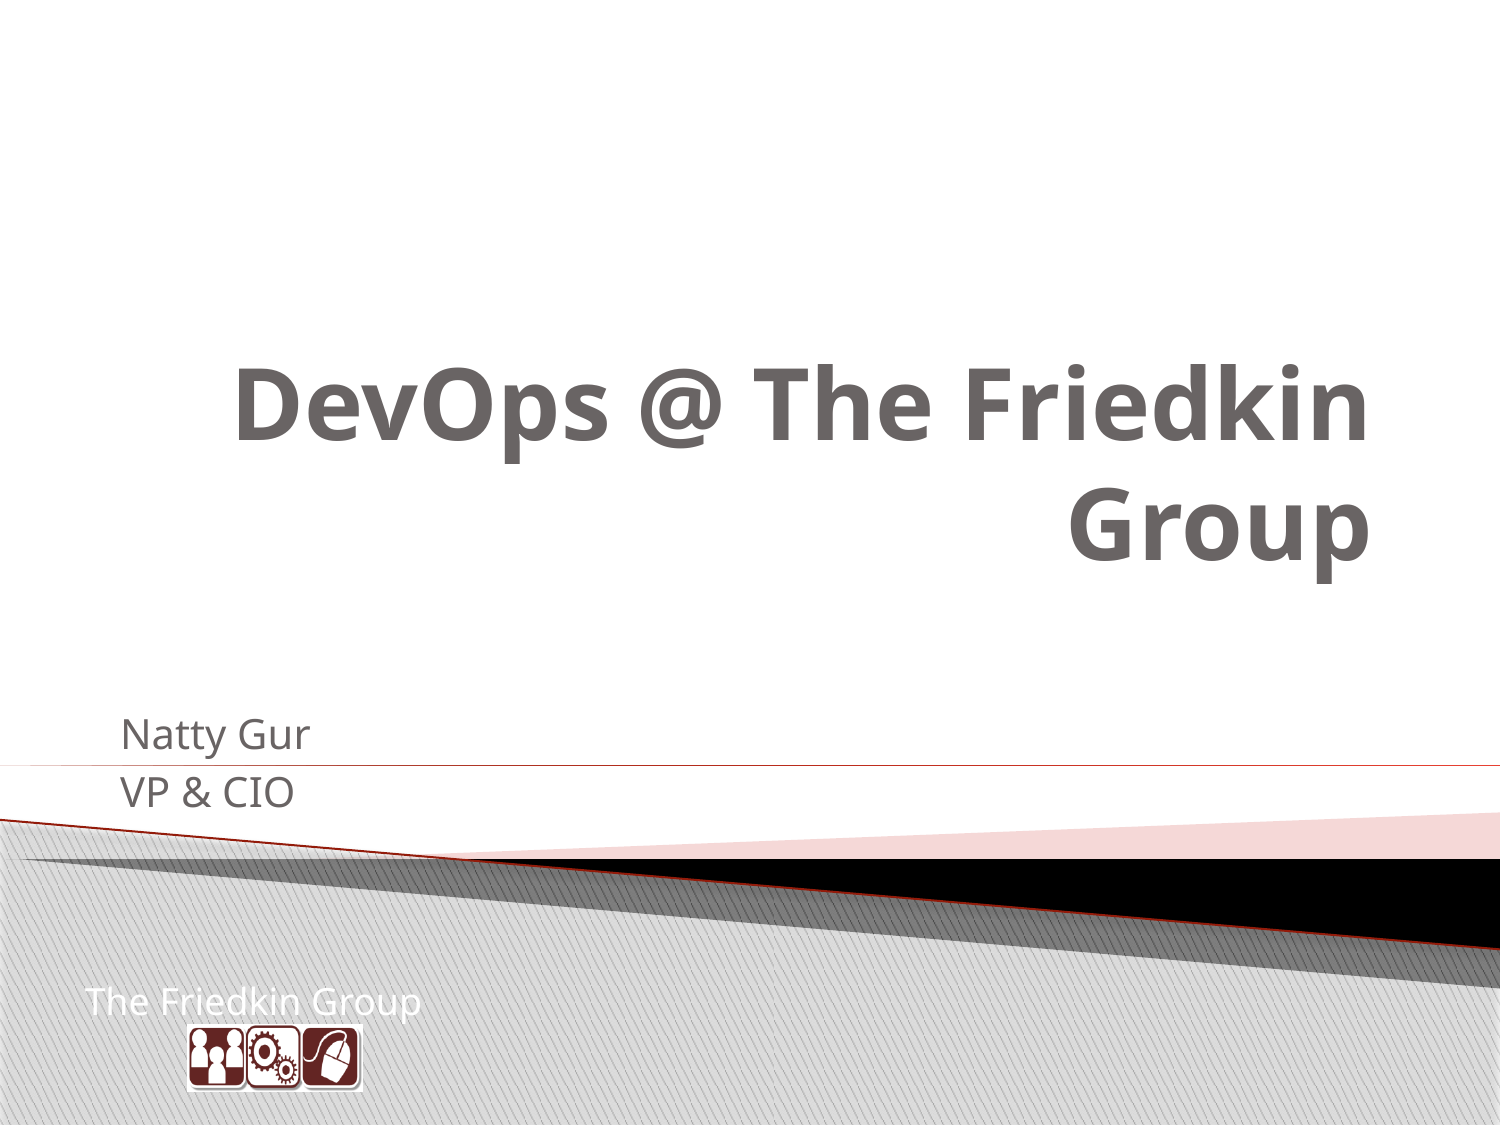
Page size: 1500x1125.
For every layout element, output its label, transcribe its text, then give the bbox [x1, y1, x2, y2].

title DevOps @ The Friedkin Group [112, 287, 1388, 588]
picture [187, 1024, 363, 1092]
picture [5, 859, 1500, 989]
subtitle Natty Gur VP & CIO [112, 699, 1388, 813]
